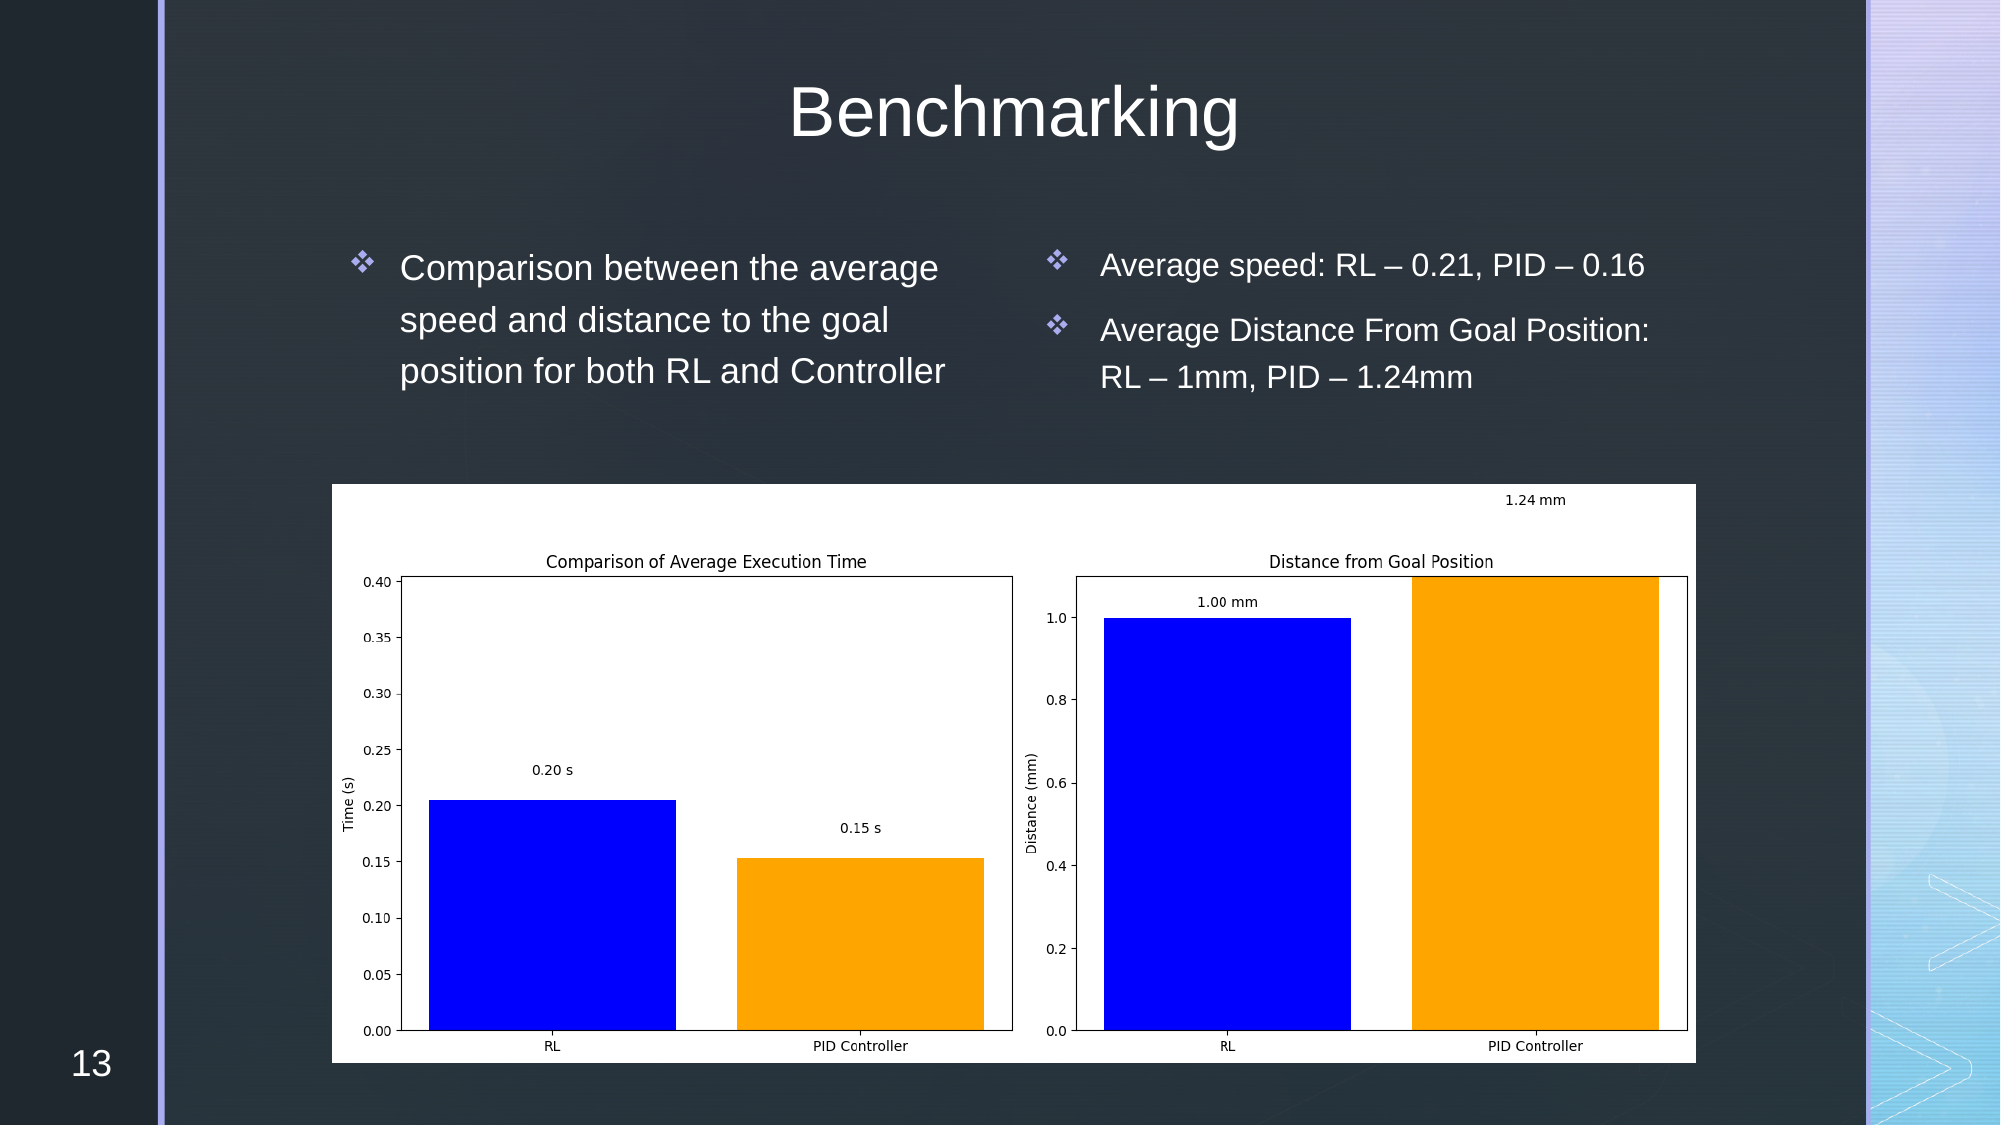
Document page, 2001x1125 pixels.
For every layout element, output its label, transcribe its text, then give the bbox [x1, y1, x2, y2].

text_box 13 [56, 1031, 128, 1092]
text_box Average speed: RL – 0.21, PID – 0.16 Average Distance From Goal Position: RL – 1mm, PID – 1.24mm [1028, 228, 1668, 442]
text_box Benchmarking [362, 67, 1668, 246]
picture [1871, 0, 2001, 1125]
picture [332, 484, 1696, 1064]
text_box Comparison between the average speed and distance to the goal position for both RL and Controller [332, 228, 972, 442]
